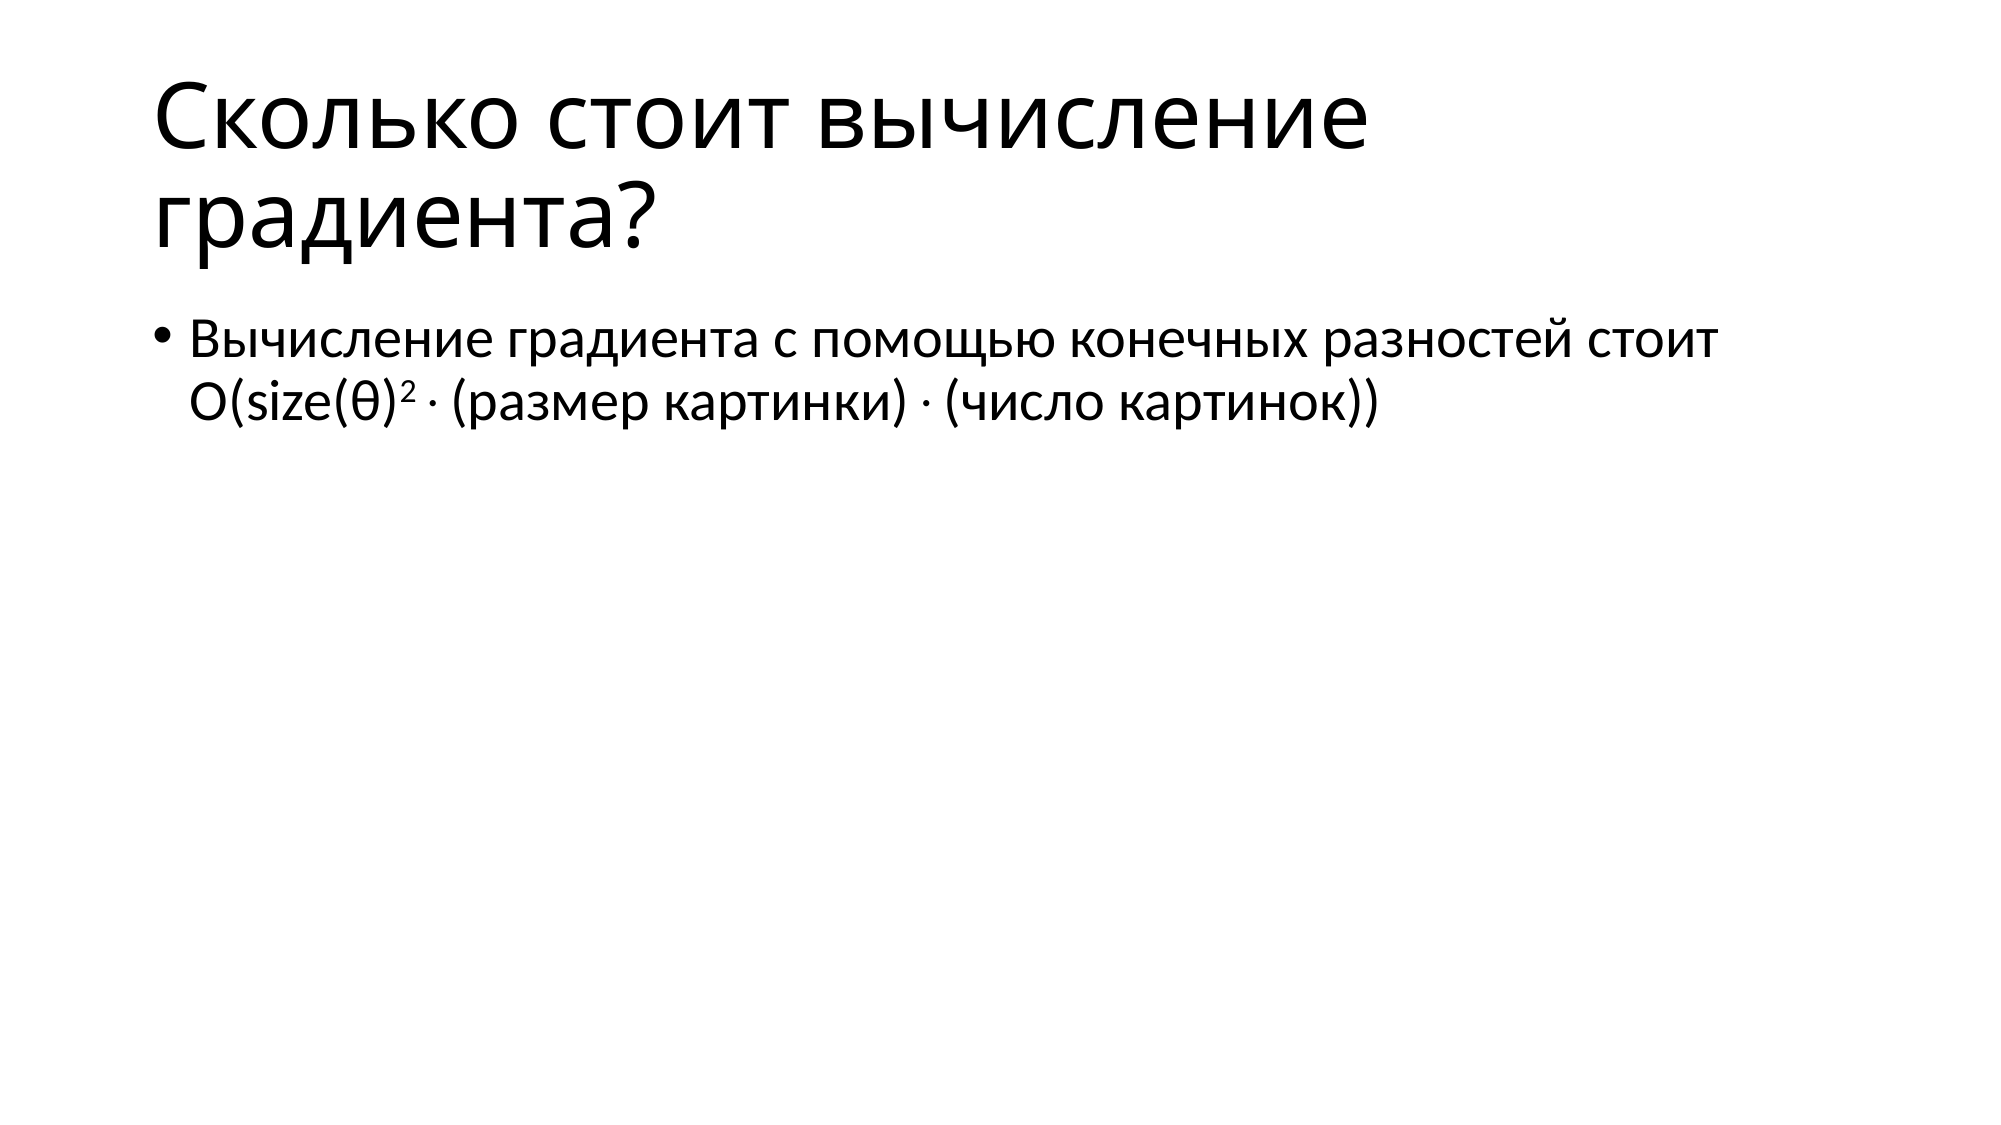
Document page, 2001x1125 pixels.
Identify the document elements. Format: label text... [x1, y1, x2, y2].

title Сколько стоит вычисление градиента? [137, 59, 1863, 278]
list Вычисление градиента с помощью конечных разностей стоит O(size(θ)2(размер картинки)(число картинок)) Вычисление L(θ) стоит O(size(θ)(размер картинки)(число картинок)) Для каждой компоненты градиента нужно два значения L  имеет порядка 10M -- 1000M компонент Размер картинки -- 1K -- 100K пикселей Число картинок -- 1М -- 100М Итого >> 100MM  1K  1M = 1023 операций с плавающей точкой (flop) Топовые графические ускорители делают 1012--1014 flop/sec 1 год = 3.15  106 секунд 1023/1014/(3.15  106) = 300 лет на одной карте [137, 299, 1863, 1014]
